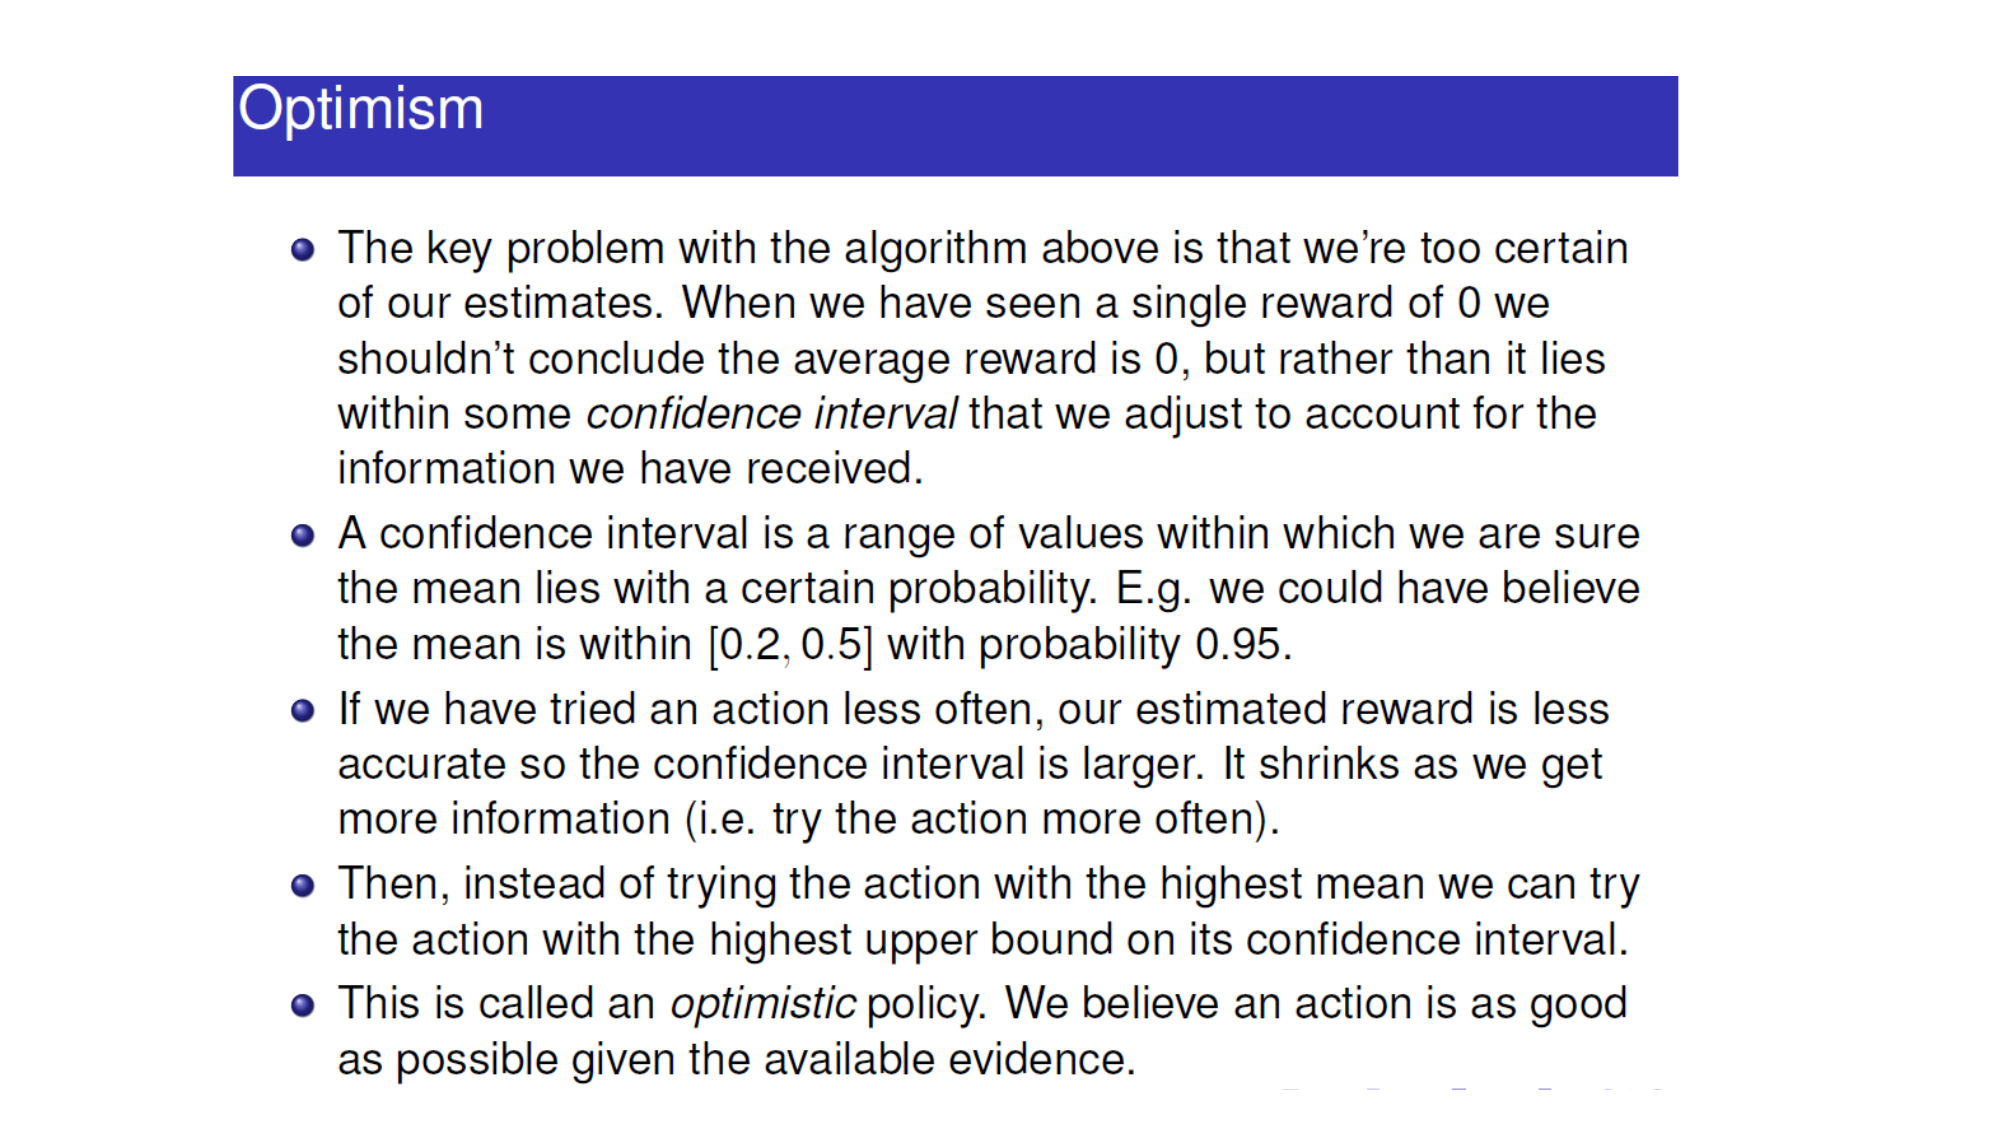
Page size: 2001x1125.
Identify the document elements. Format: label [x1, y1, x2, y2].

picture [233, 76, 1679, 1090]
